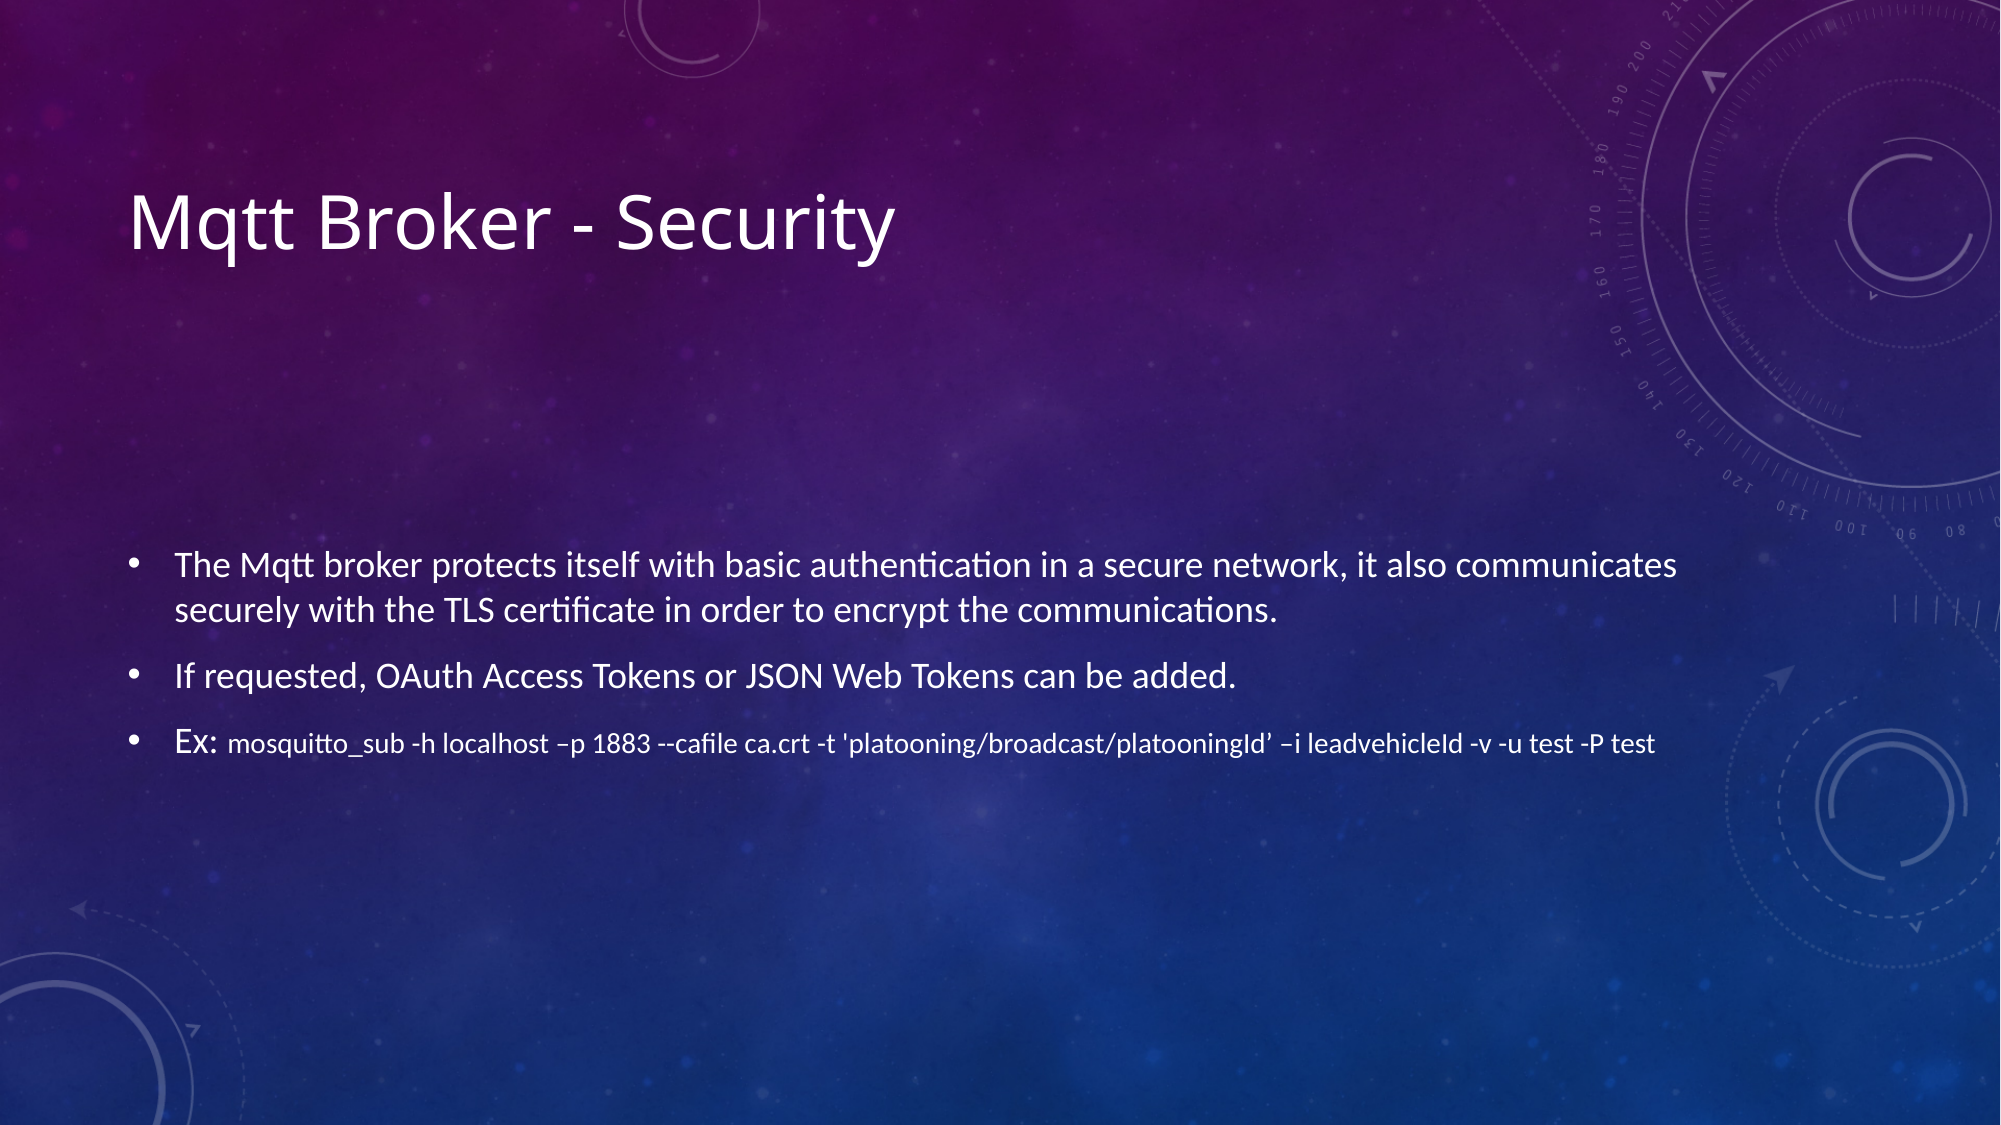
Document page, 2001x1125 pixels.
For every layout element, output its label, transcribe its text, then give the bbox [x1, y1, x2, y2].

list The Mqtt broker protects itself with basic authentication in a secure network, it also communicates securely with the TLS certificate in order to encrypt the communications. If requested, OAuth Access Tokens or JSON Web Tokens can be added. Ex: mosquitto_sub -h localhost –p 1883 --cafile ca.crt -t 'platooning/broadcast/platooningId’ –i leadvehicleId -v -u test -P test [112, 351, 1775, 950]
title Mqtt Broker - Security [112, 99, 1775, 339]
picture [0, 0, 2001, 1125]
